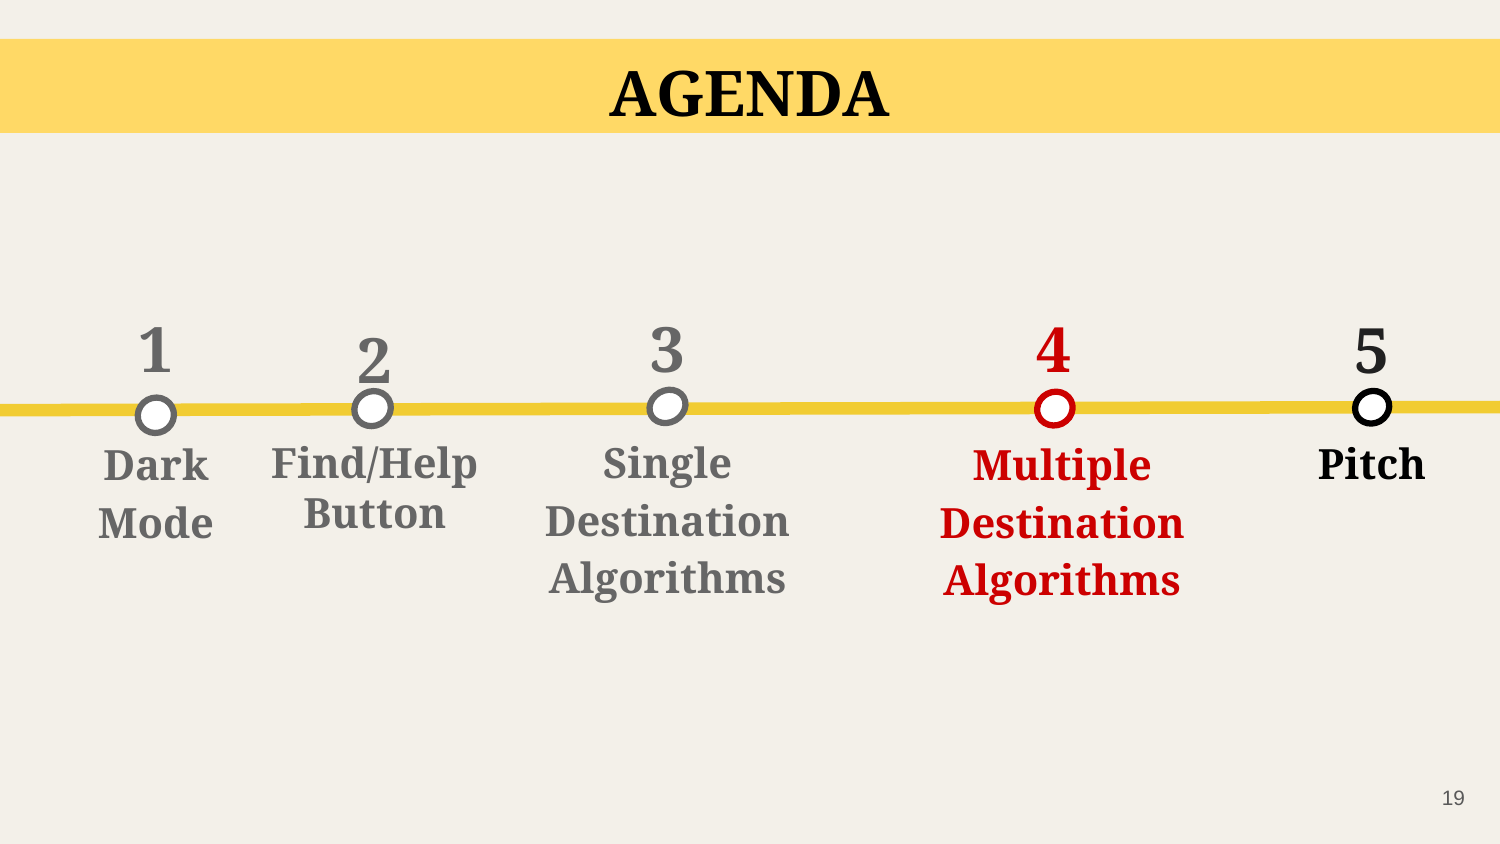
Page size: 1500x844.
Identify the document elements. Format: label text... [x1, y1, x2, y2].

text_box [0, 406, 181, 411]
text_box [847, 284, 1278, 596]
text_box [138, 418, 174, 433]
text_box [1195, 284, 1500, 582]
text_box [141, 397, 171, 405]
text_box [186, 294, 564, 581]
text_box 1 [117, 294, 184, 400]
title AGENDA [0, 38, 1500, 133]
slide_number ‹#› [1389, 764, 1480, 830]
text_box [478, 284, 845, 582]
text_box Dark Mode [0, 418, 181, 547]
